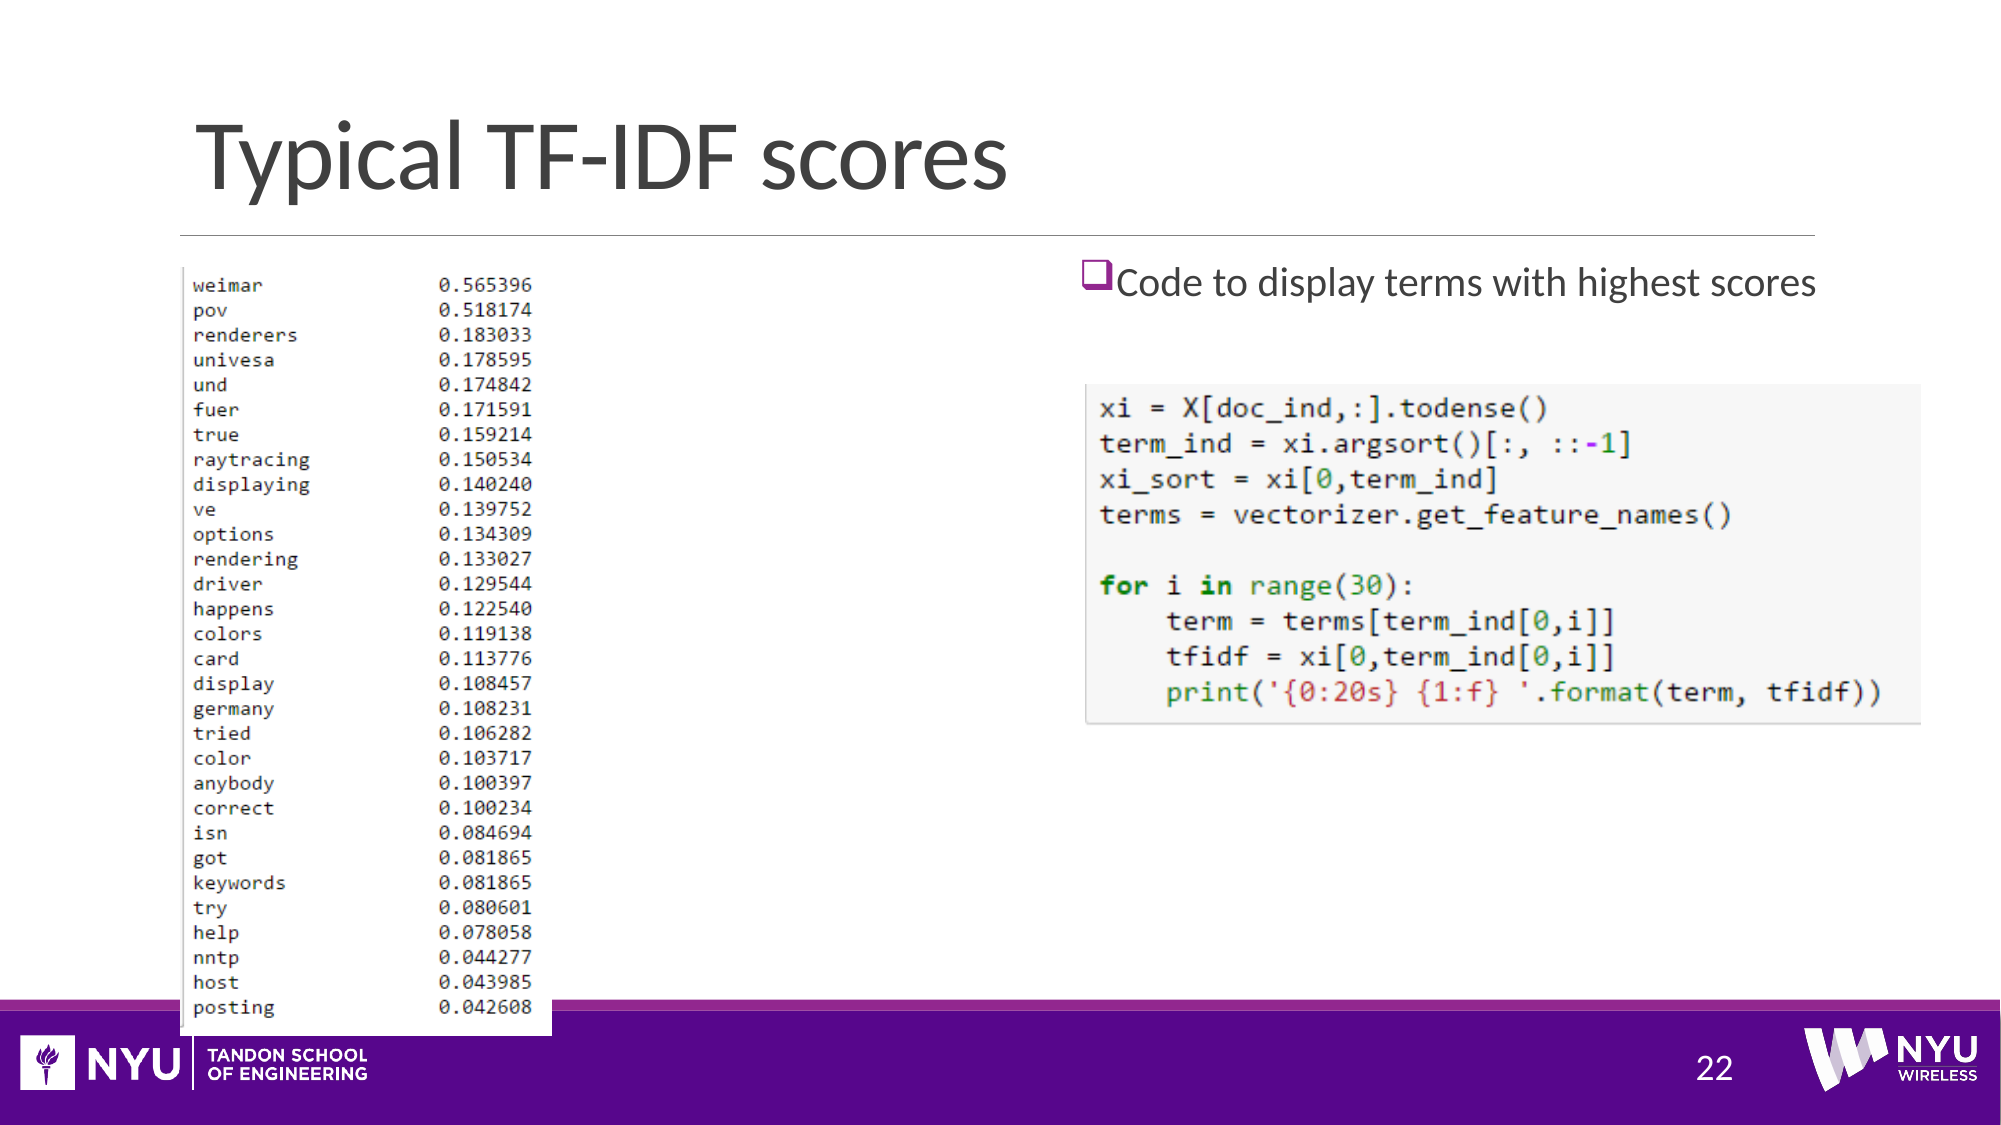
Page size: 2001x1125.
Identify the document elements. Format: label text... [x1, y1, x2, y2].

slide_number 22 [1533, 1035, 1749, 1096]
picture [1085, 383, 1922, 742]
list Code to display terms with highest scores [1078, 252, 1830, 336]
picture [179, 267, 552, 1037]
title Typical TF-IDF scores [180, 47, 1830, 218]
